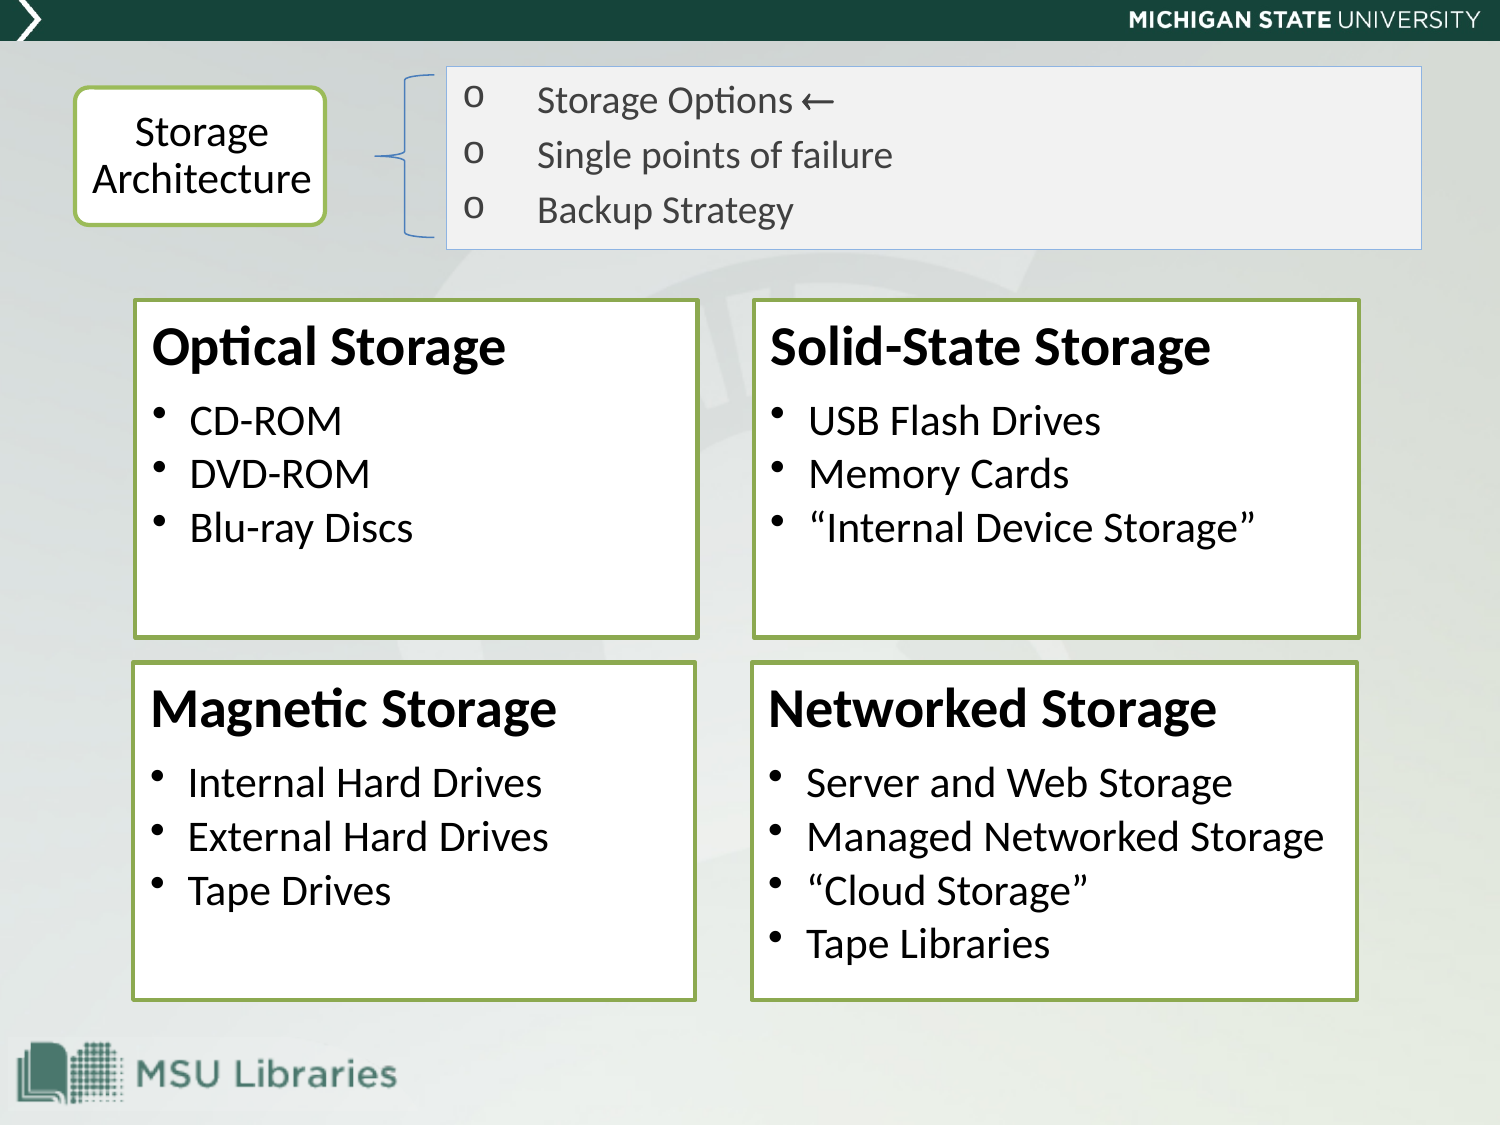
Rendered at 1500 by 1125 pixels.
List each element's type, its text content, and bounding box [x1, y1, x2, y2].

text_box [12, 13, 463, 302]
text_box Storage Options  Single points of failure Backup Strategy [466, 66, 1422, 250]
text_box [71, 299, 1423, 1032]
picture [0, 0, 1500, 1125]
